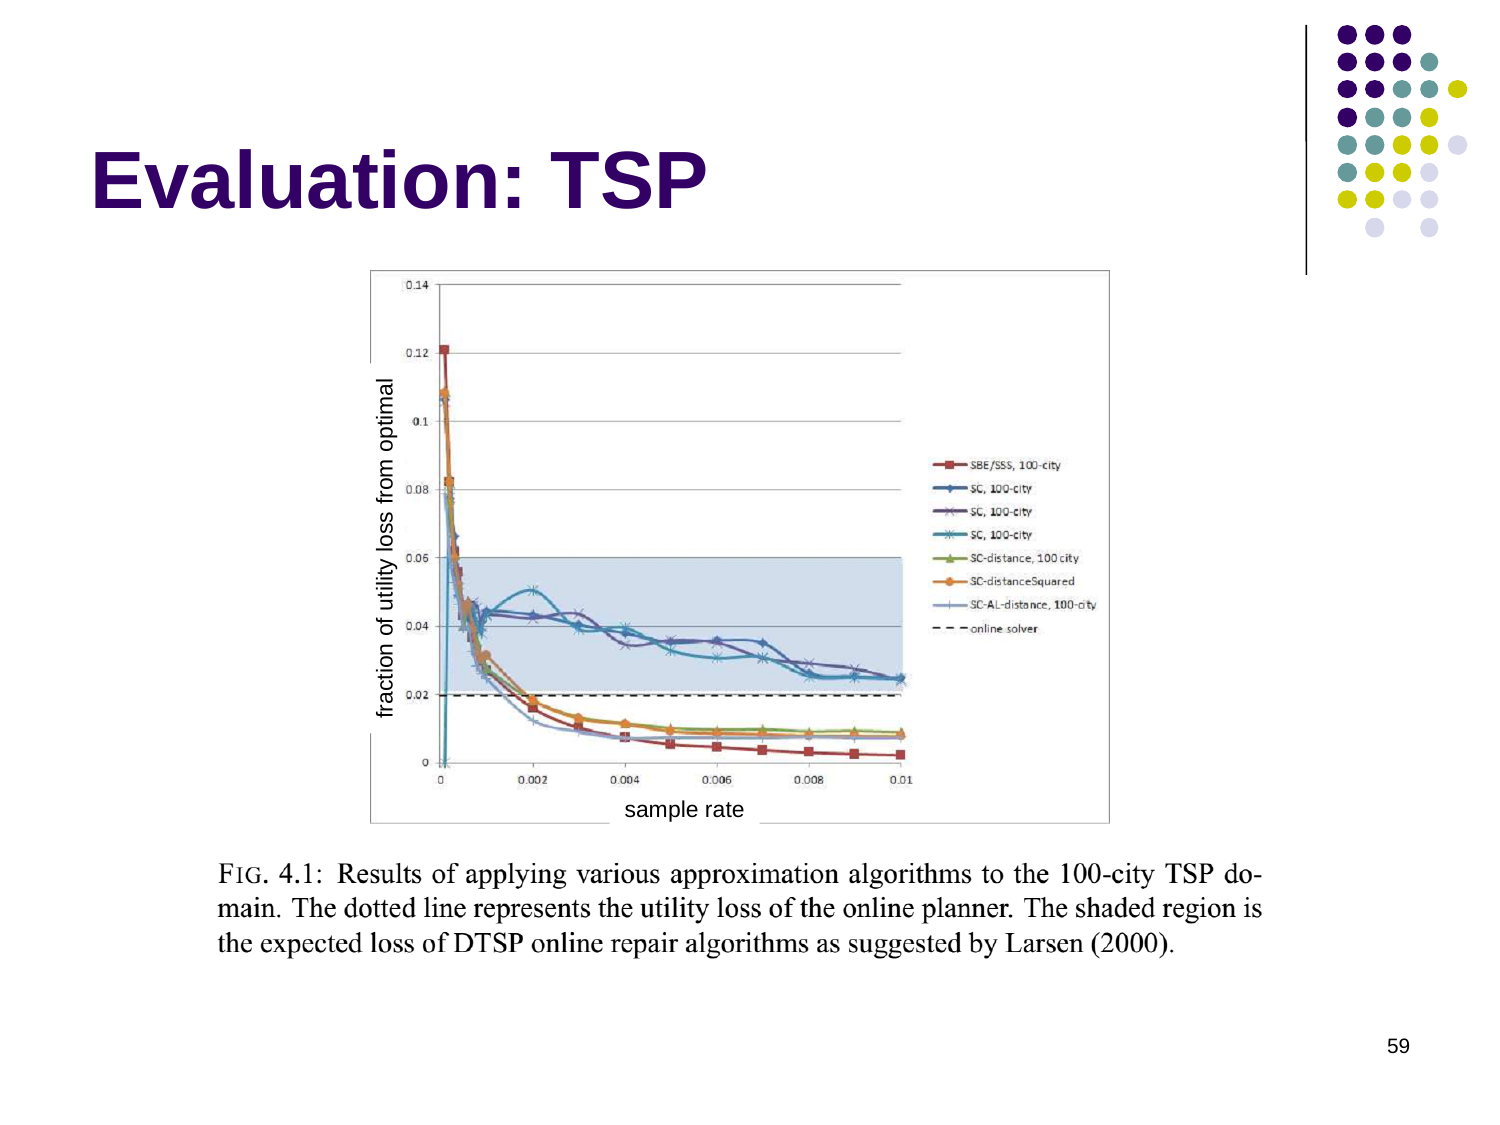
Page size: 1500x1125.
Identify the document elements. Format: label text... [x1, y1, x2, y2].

slide_number 59 [1074, 1024, 1426, 1101]
picture [212, 262, 1276, 960]
title Evaluation: TSP [75, 20, 1313, 233]
